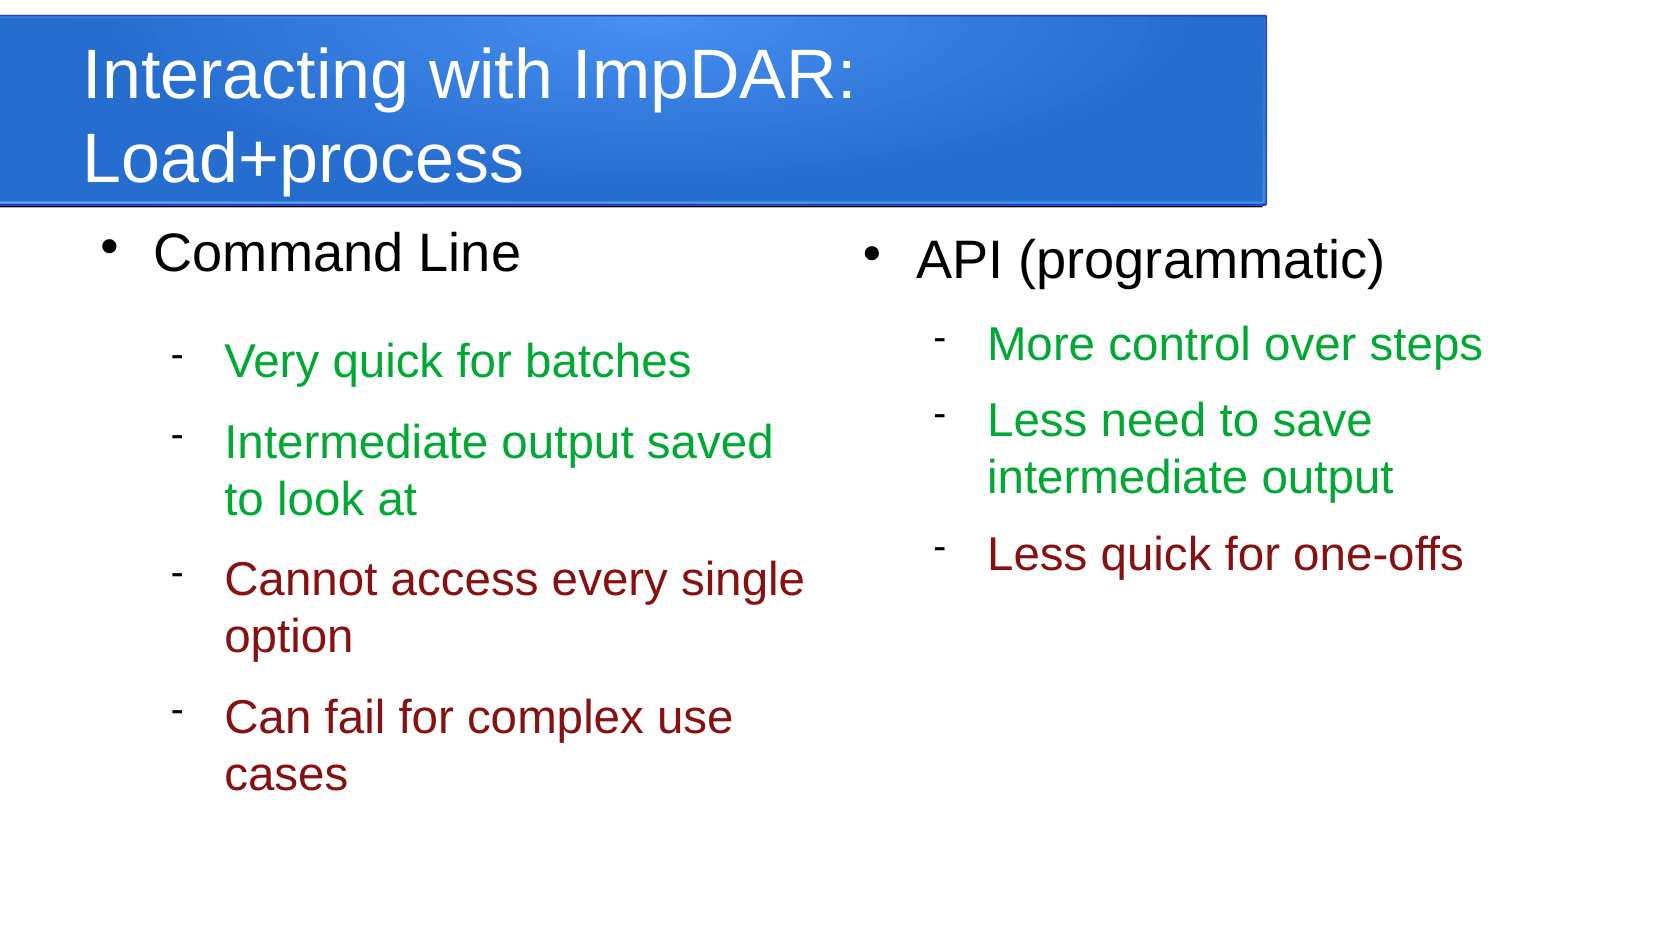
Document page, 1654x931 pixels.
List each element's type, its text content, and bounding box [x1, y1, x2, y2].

text_box Interacting with ImpDAR: Load+process [82, 34, 1235, 191]
picture [0, 13, 1270, 211]
text_box API (programmatic) More control over steps Less need to save intermediate output Less quick for one-offs [845, 224, 1572, 764]
text_box Command Line Very quick for batches Intermediate output saved to look at Cannot access every single option Can fail for complex use cases [82, 217, 809, 825]
